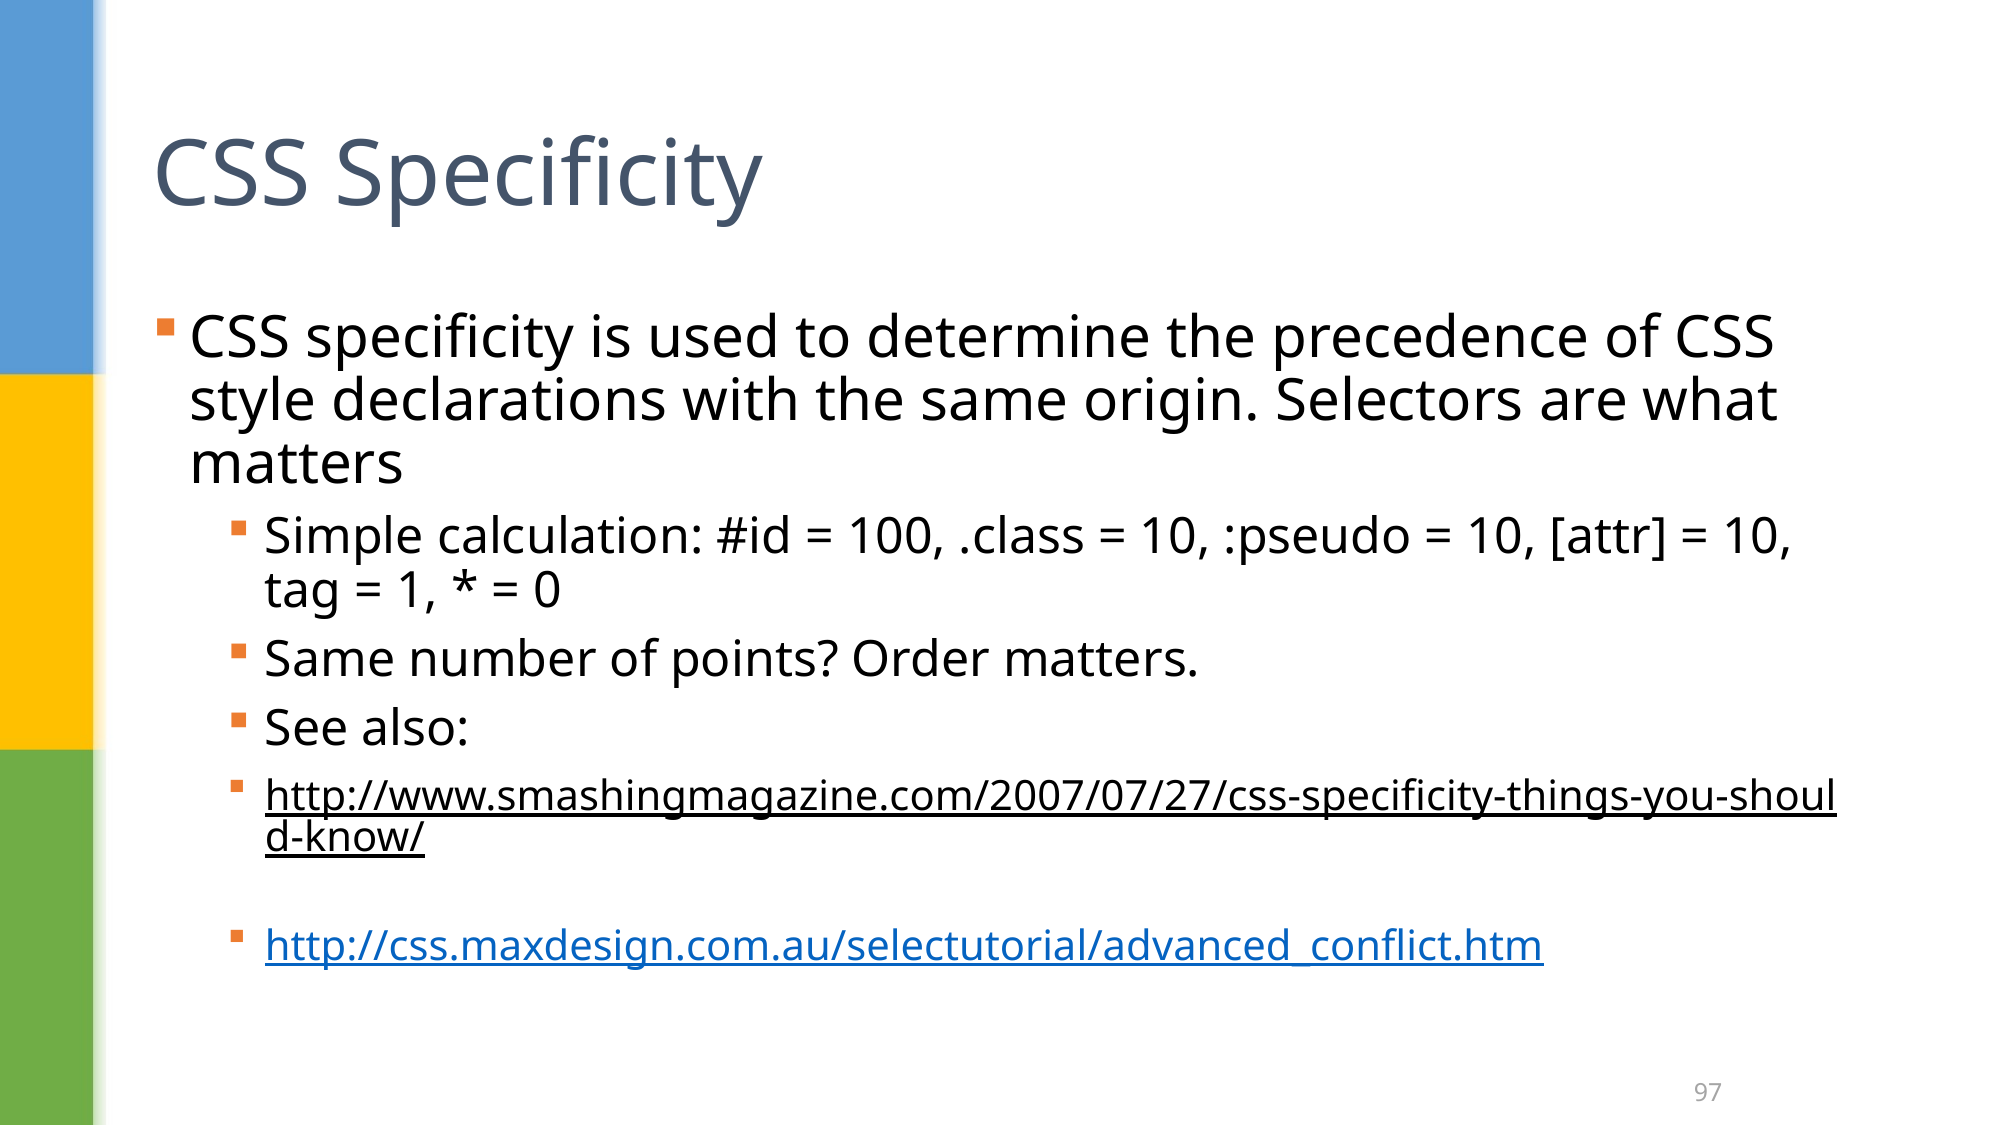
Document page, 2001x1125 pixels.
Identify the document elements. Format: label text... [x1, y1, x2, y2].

title CSS Specificity [137, 59, 1863, 278]
list CSS specificity is used to determine the precedence of CSS style declarations with the same origin. Selectors are what matters Simple calculation: #id = 100, .class = 10, :pseudo = 10, [attr] = 10, tag = 1, * = 0 Same number of points? Order matters. See also: http://www.smashingmagazine.com/2007/07/27/css-specificity-things-you-should-know/ http://css.maxdesign.com.au/selectutorial/advanced_conflict.htm [137, 299, 1863, 1014]
picture [0, 0, 2001, 1125]
slide_number 97 [1662, 1074, 1738, 1113]
